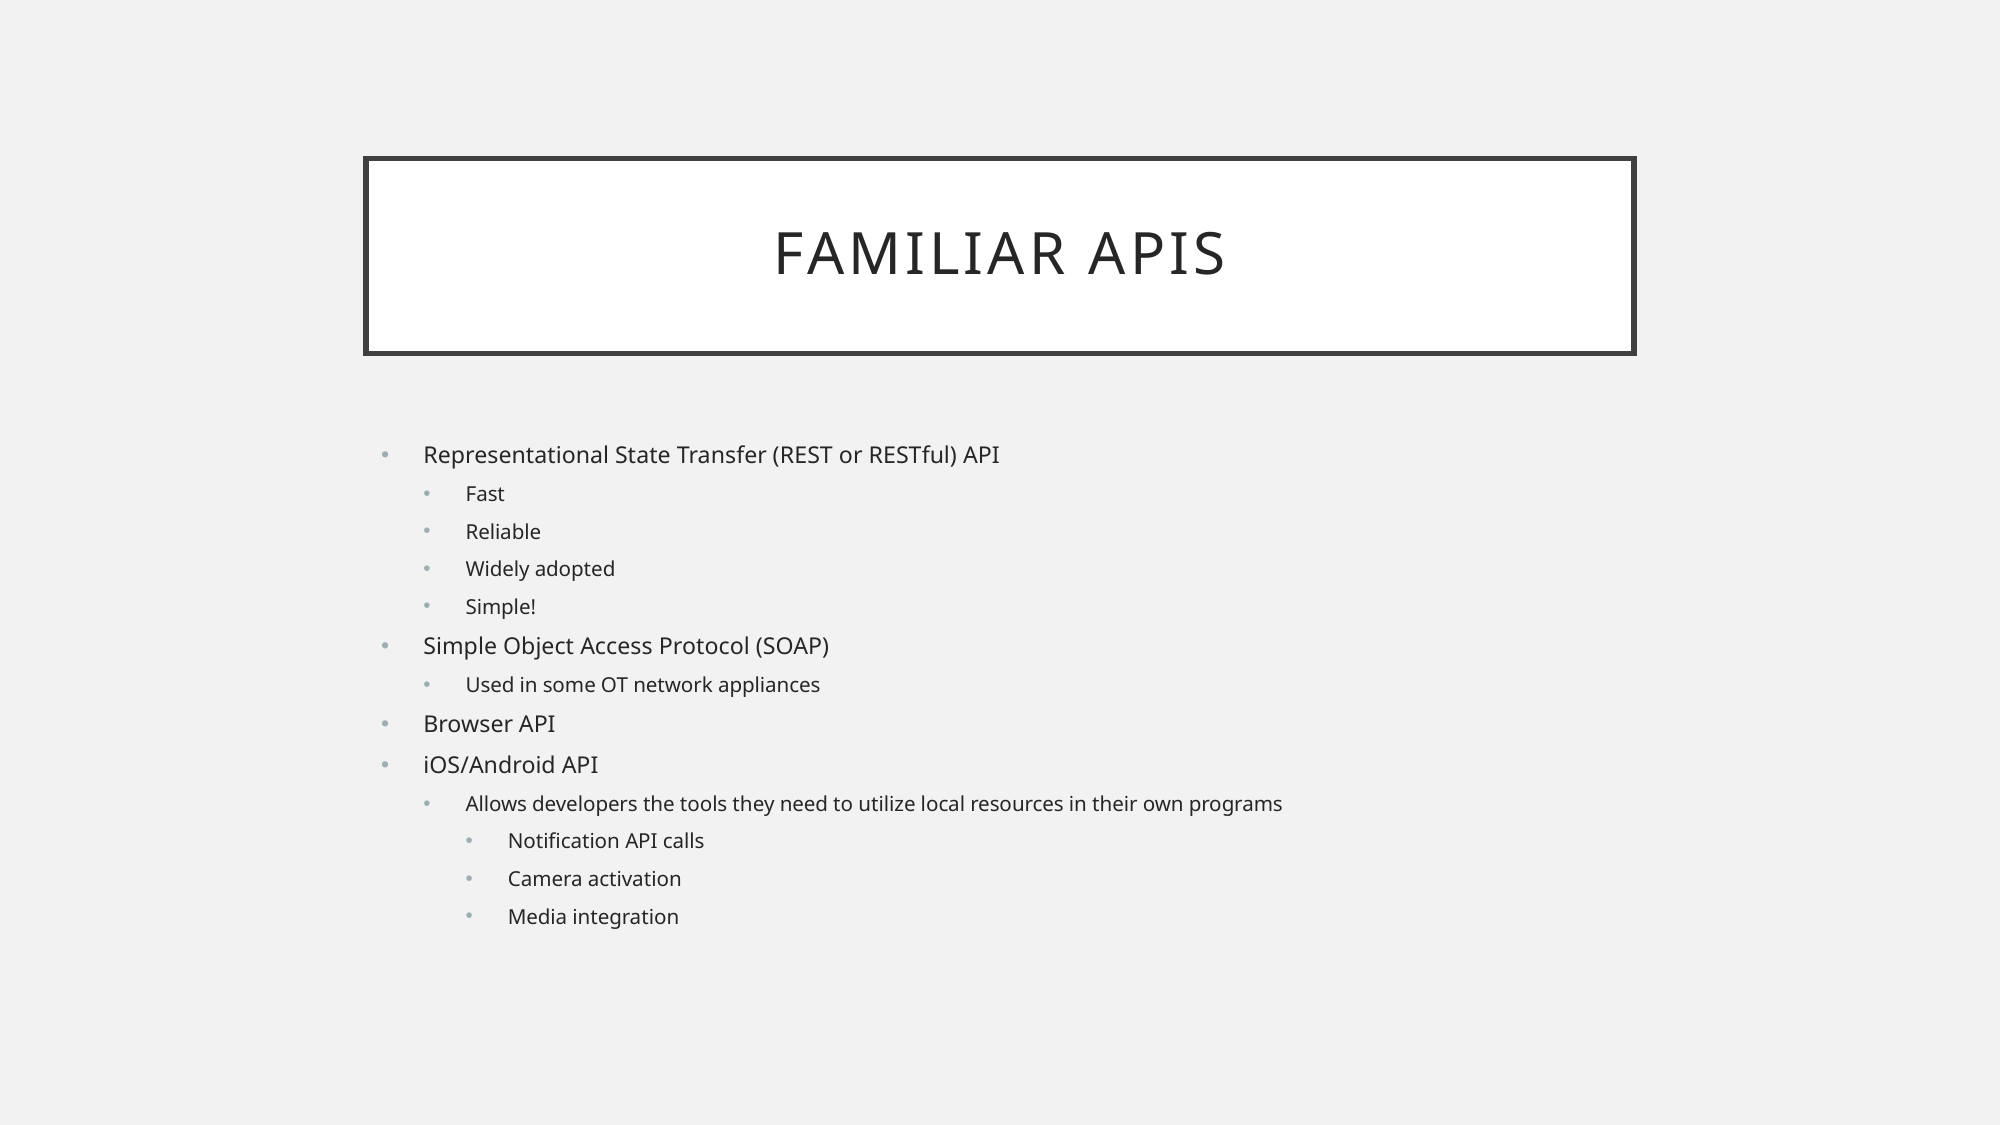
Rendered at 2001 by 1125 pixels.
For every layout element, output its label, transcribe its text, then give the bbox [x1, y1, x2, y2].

title Familiar APIs [363, 156, 1637, 356]
list Representational State Transfer (REST or RESTful) API Fast Reliable Widely adopted Simple! Simple Object Access Protocol (SOAP) Used in some OT network appliances Browser API iOS/Android API Allows developers the tools they need to utilize local resources in their own programs Notification API calls Camera activation Media integration [366, 432, 1634, 942]
